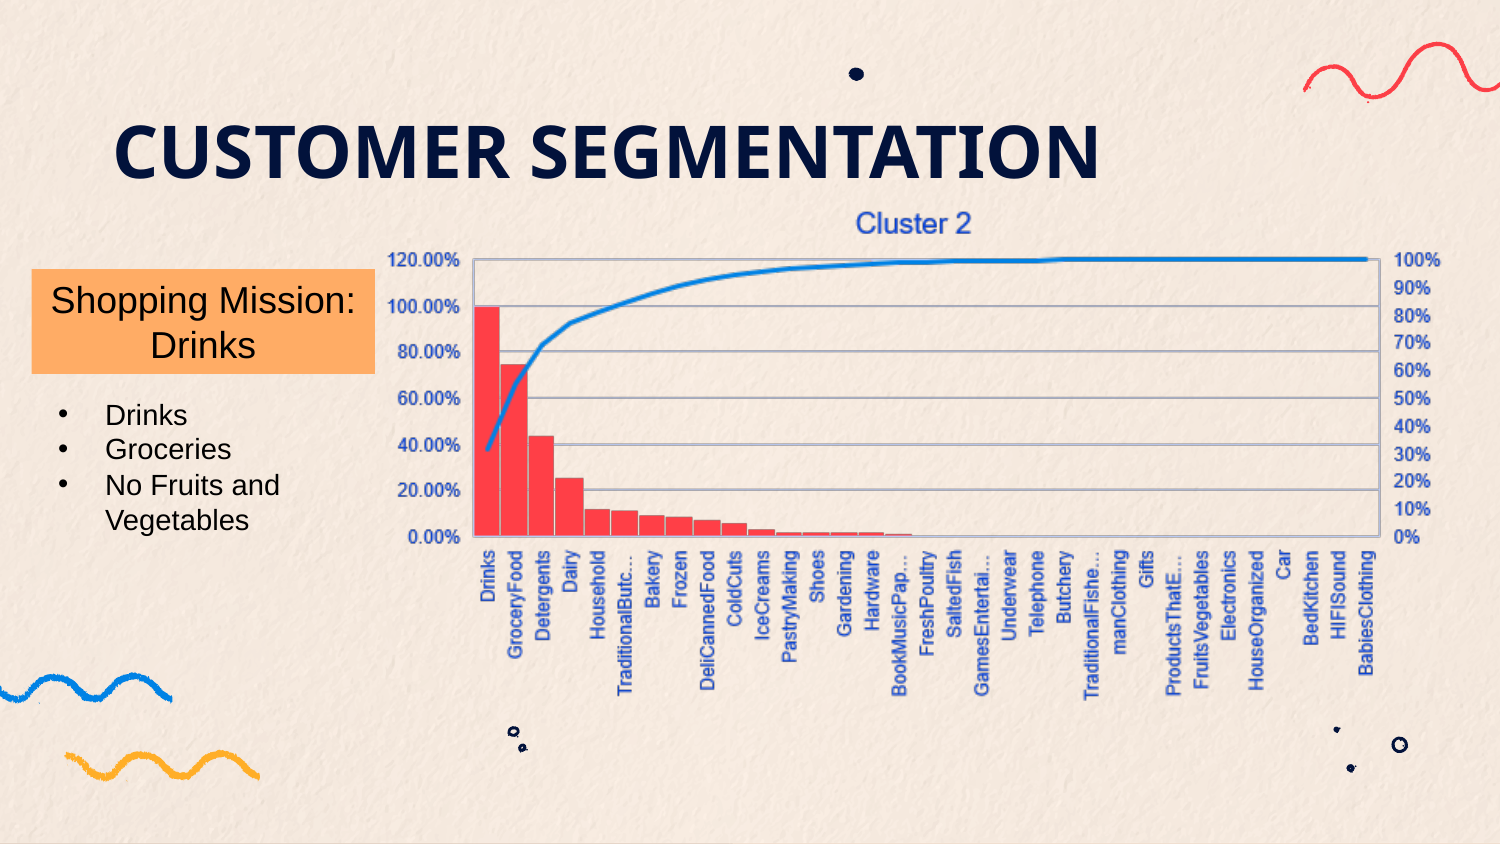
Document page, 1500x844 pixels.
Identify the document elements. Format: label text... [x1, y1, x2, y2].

picture [375, 195, 1457, 715]
text_box Shopping Mission: Drinks [31, 269, 375, 374]
title CUSTOMER SEGMENTATION [97, 90, 1383, 185]
text_box Drinks Groceries No Fruits and Vegetables [43, 388, 365, 544]
